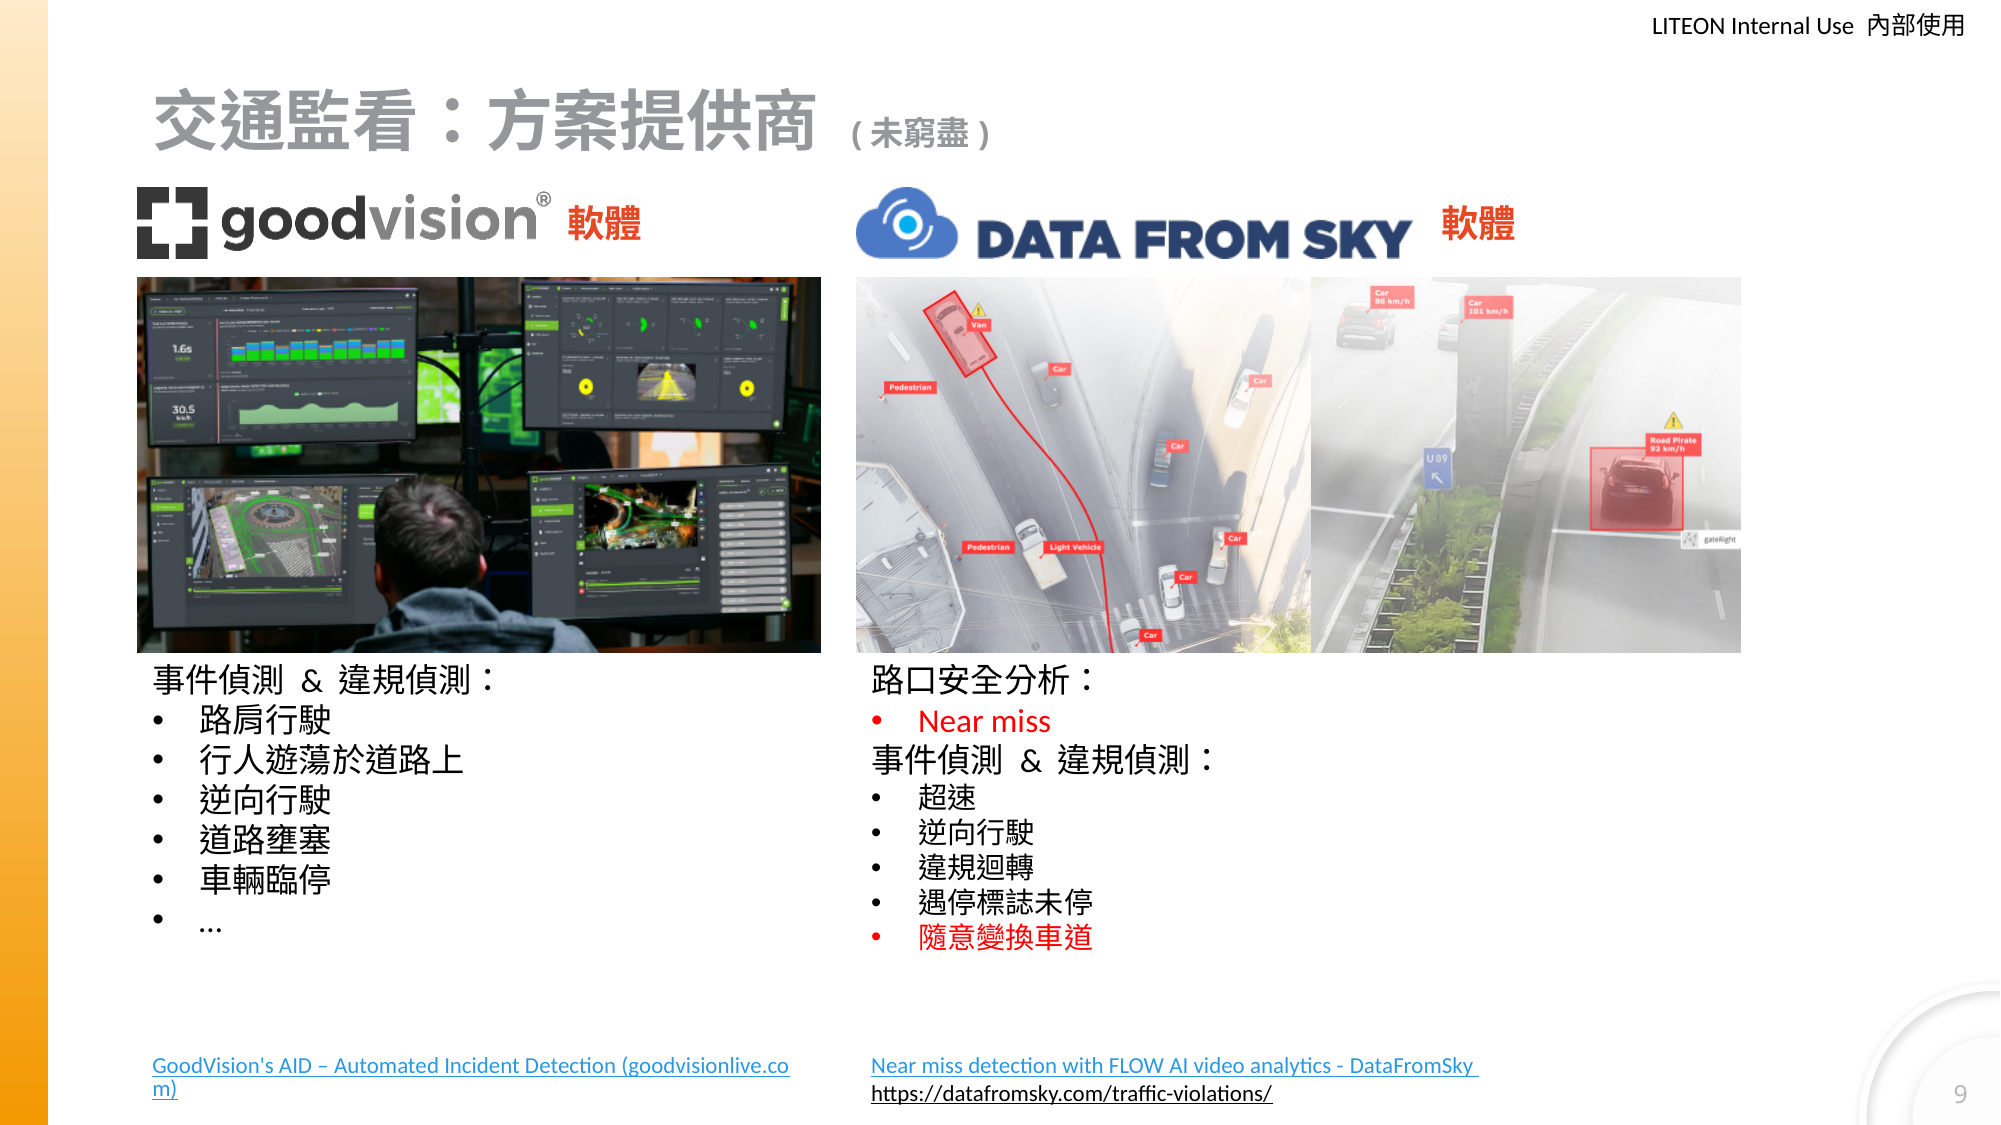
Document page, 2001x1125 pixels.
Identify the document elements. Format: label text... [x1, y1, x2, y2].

picture [856, 187, 1413, 259]
text_box 事件偵測 & 違規偵測： 路肩行駛 行人遊蕩於道路上 逆向行駛 道路壅塞 車輛臨停 … [137, 653, 821, 947]
picture [137, 187, 552, 259]
text_box 路口安全分析： Near miss 事件偵測 & 違規偵測： 超速 逆向行駛 違規迴轉 遇停標誌未停 隨意變換車道 [856, 653, 1540, 962]
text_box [0, 97, 48, 101]
text_box 軟體 [1426, 192, 1532, 253]
text_box GoodVision's AID – Automated Incident Detection (goodvisionlive.com) [137, 1043, 821, 1086]
picture [137, 277, 822, 653]
title 交通監看：方案提供商 (未窮盡) [137, 59, 1863, 188]
picture [856, 277, 1741, 653]
text_box 軟體 [552, 192, 658, 253]
picture [1847, 972, 2000, 1125]
slide_number 9 [1928, 1065, 1993, 1125]
text_box Near miss detection with FLOW AI video analytics - DataFromSky https://datafromsky.com/traffic-violations/ [856, 1043, 1540, 1114]
